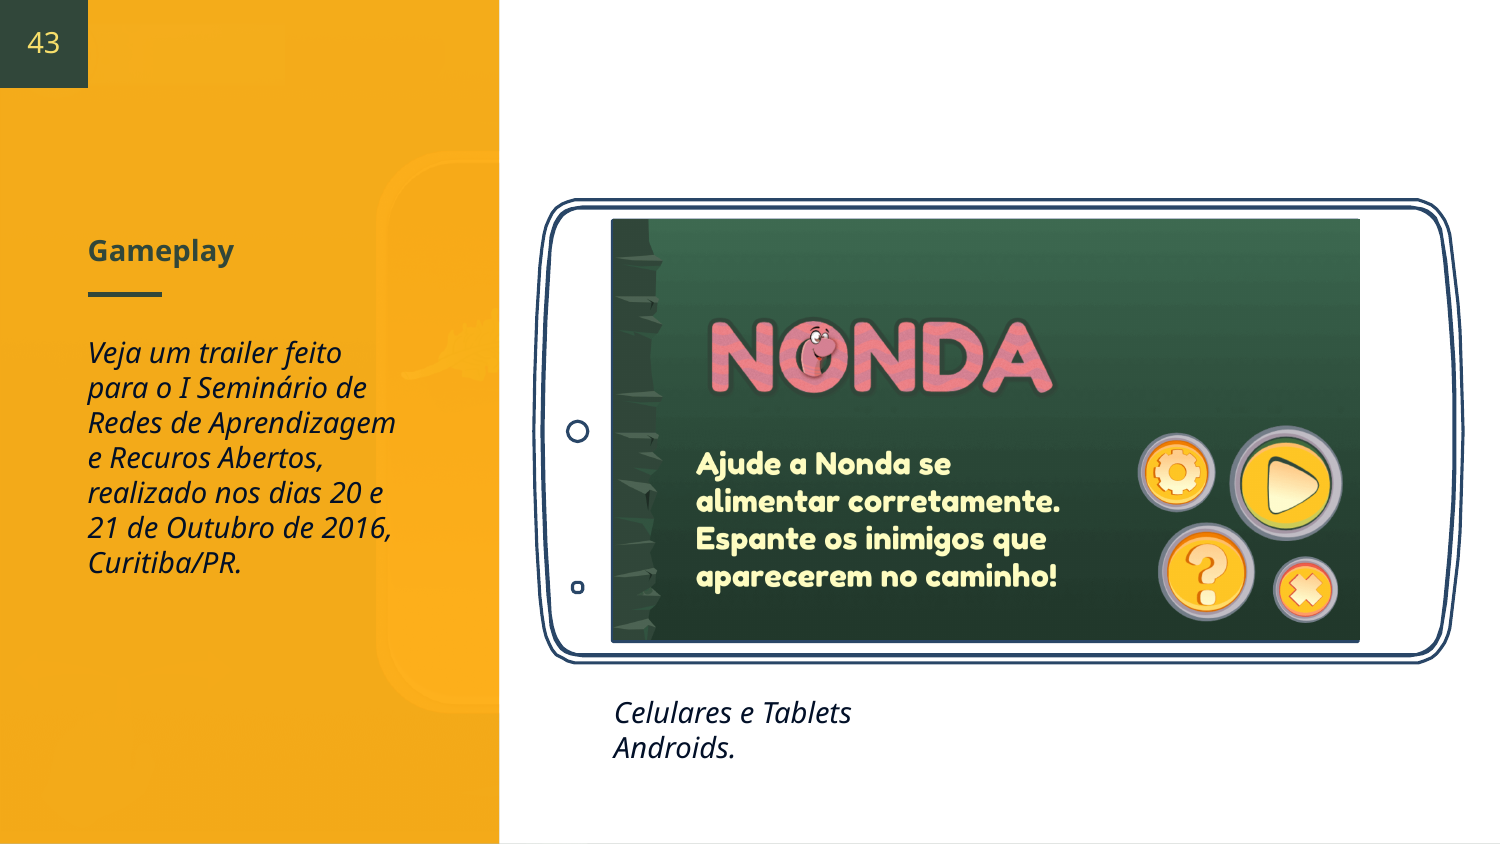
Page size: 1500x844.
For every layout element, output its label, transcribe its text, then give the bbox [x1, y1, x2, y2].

list Veja um trailer feito para o I Seminário de Redes de Aprendizagem e Recuros Abertos, realizado nos dias 20 e 21 de Outubro de 2016, Curitiba/PR. [72, 319, 425, 545]
text_box Place your screenshot here [615, 202, 1360, 219]
title Gameplay [72, 171, 425, 283]
picture [613, 219, 1361, 641]
list Celulares e Tablets Androids. [599, 679, 952, 841]
text_box [533, 199, 1464, 663]
slide_number 43 [0, 0, 89, 88]
